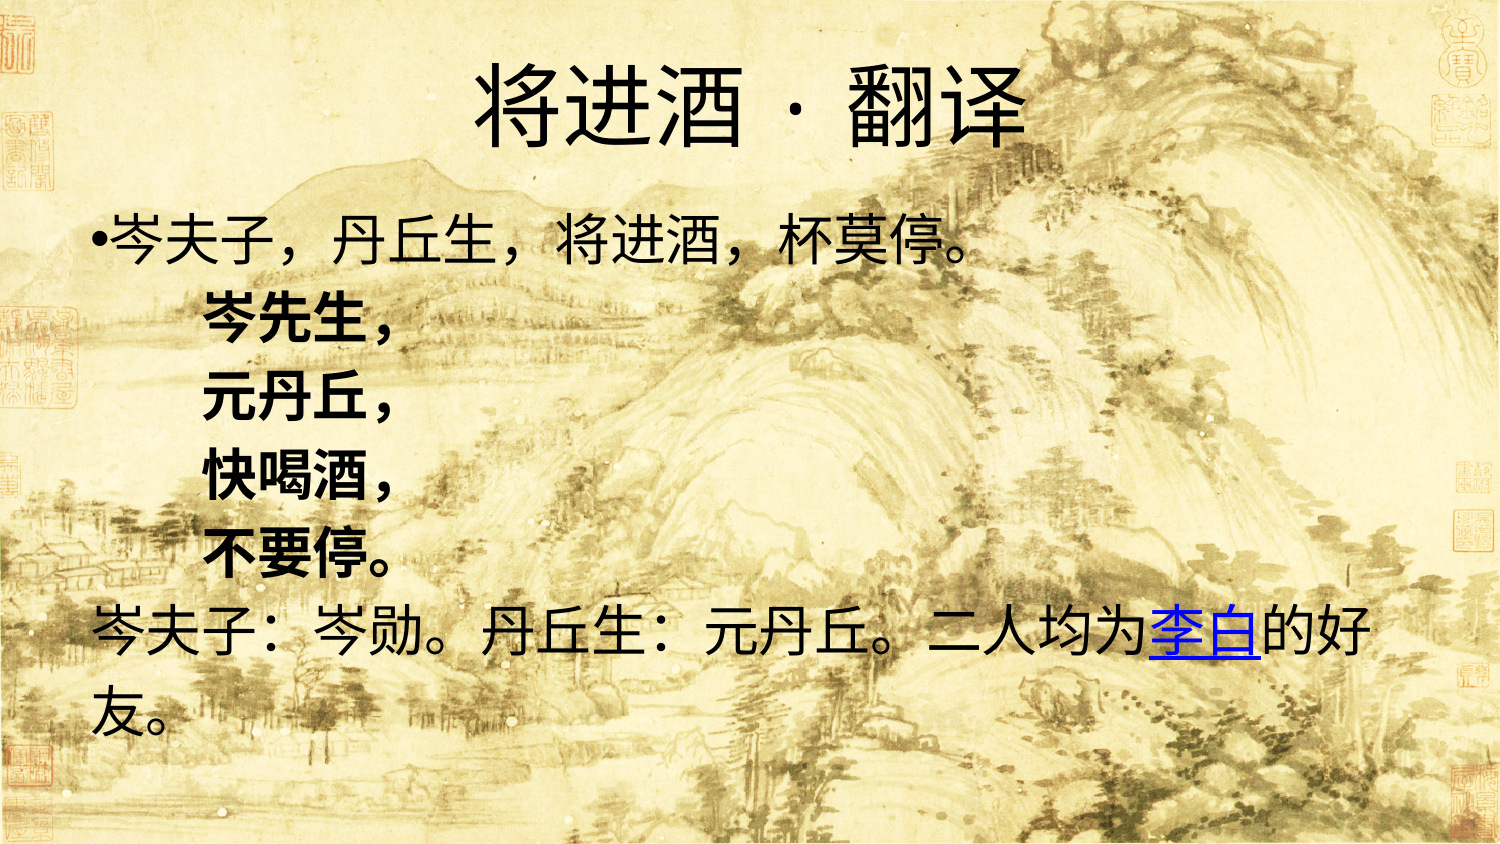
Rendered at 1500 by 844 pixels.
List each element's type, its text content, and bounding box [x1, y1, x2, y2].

picture [0, 0, 1500, 844]
title 将进酒·翻译 [74, 33, 1426, 175]
list 岑夫子，丹丘生，将进酒，杯莫停。 岑先生， 元丹丘， 快喝酒， 不要停。 岑夫子：岑勋。丹丘生：元丹丘。二人均为李白的好友。 [74, 196, 1426, 754]
